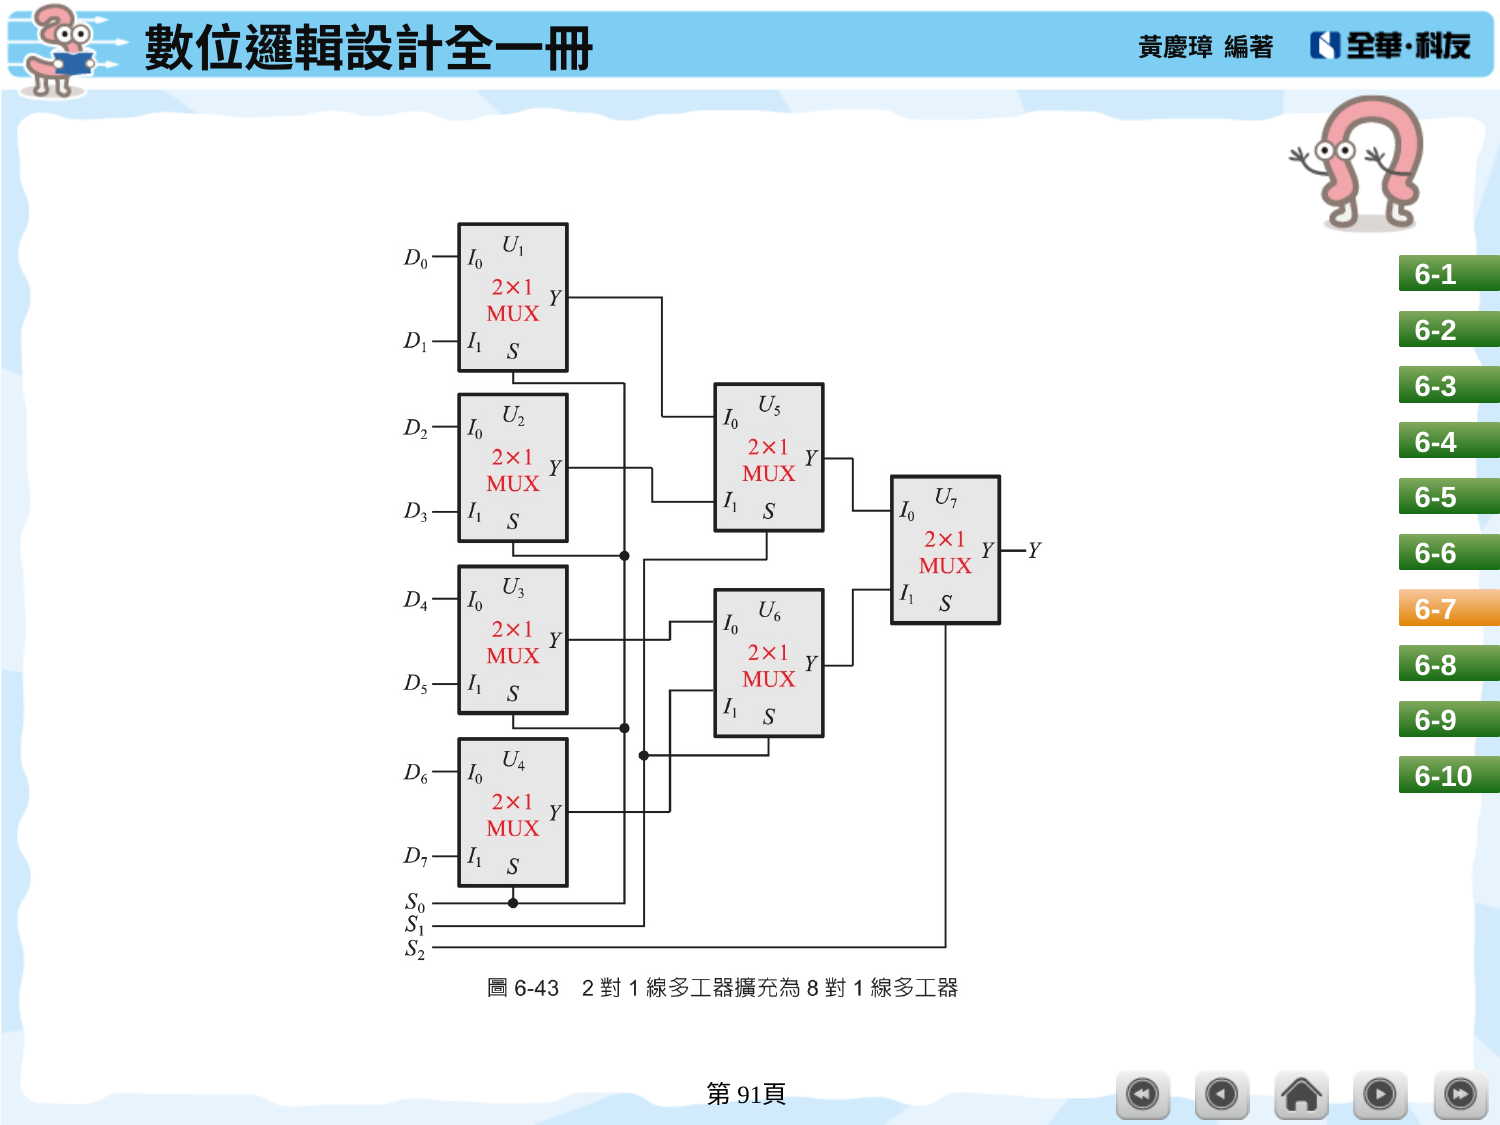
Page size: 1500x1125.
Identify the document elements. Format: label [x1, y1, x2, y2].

picture [0, 0, 1500, 1125]
list [376, 201, 1064, 1018]
